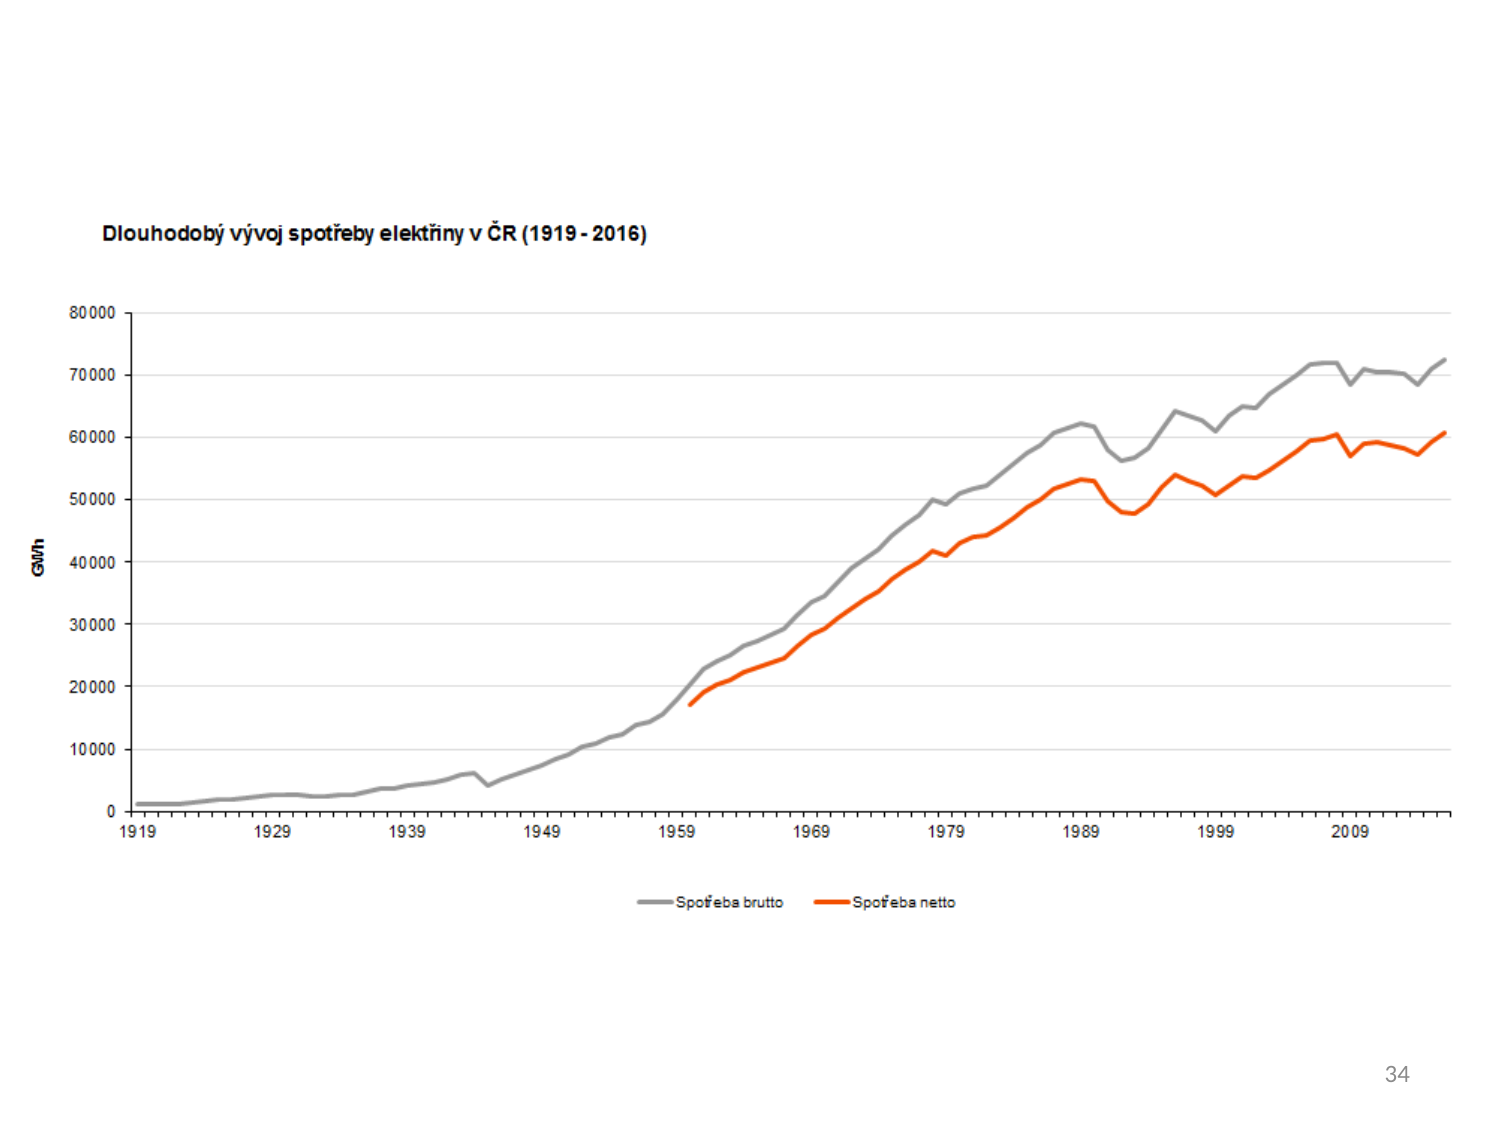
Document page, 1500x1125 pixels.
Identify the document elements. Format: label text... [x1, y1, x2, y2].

picture [17, 195, 1465, 917]
slide_number 34 [1074, 1042, 1425, 1103]
